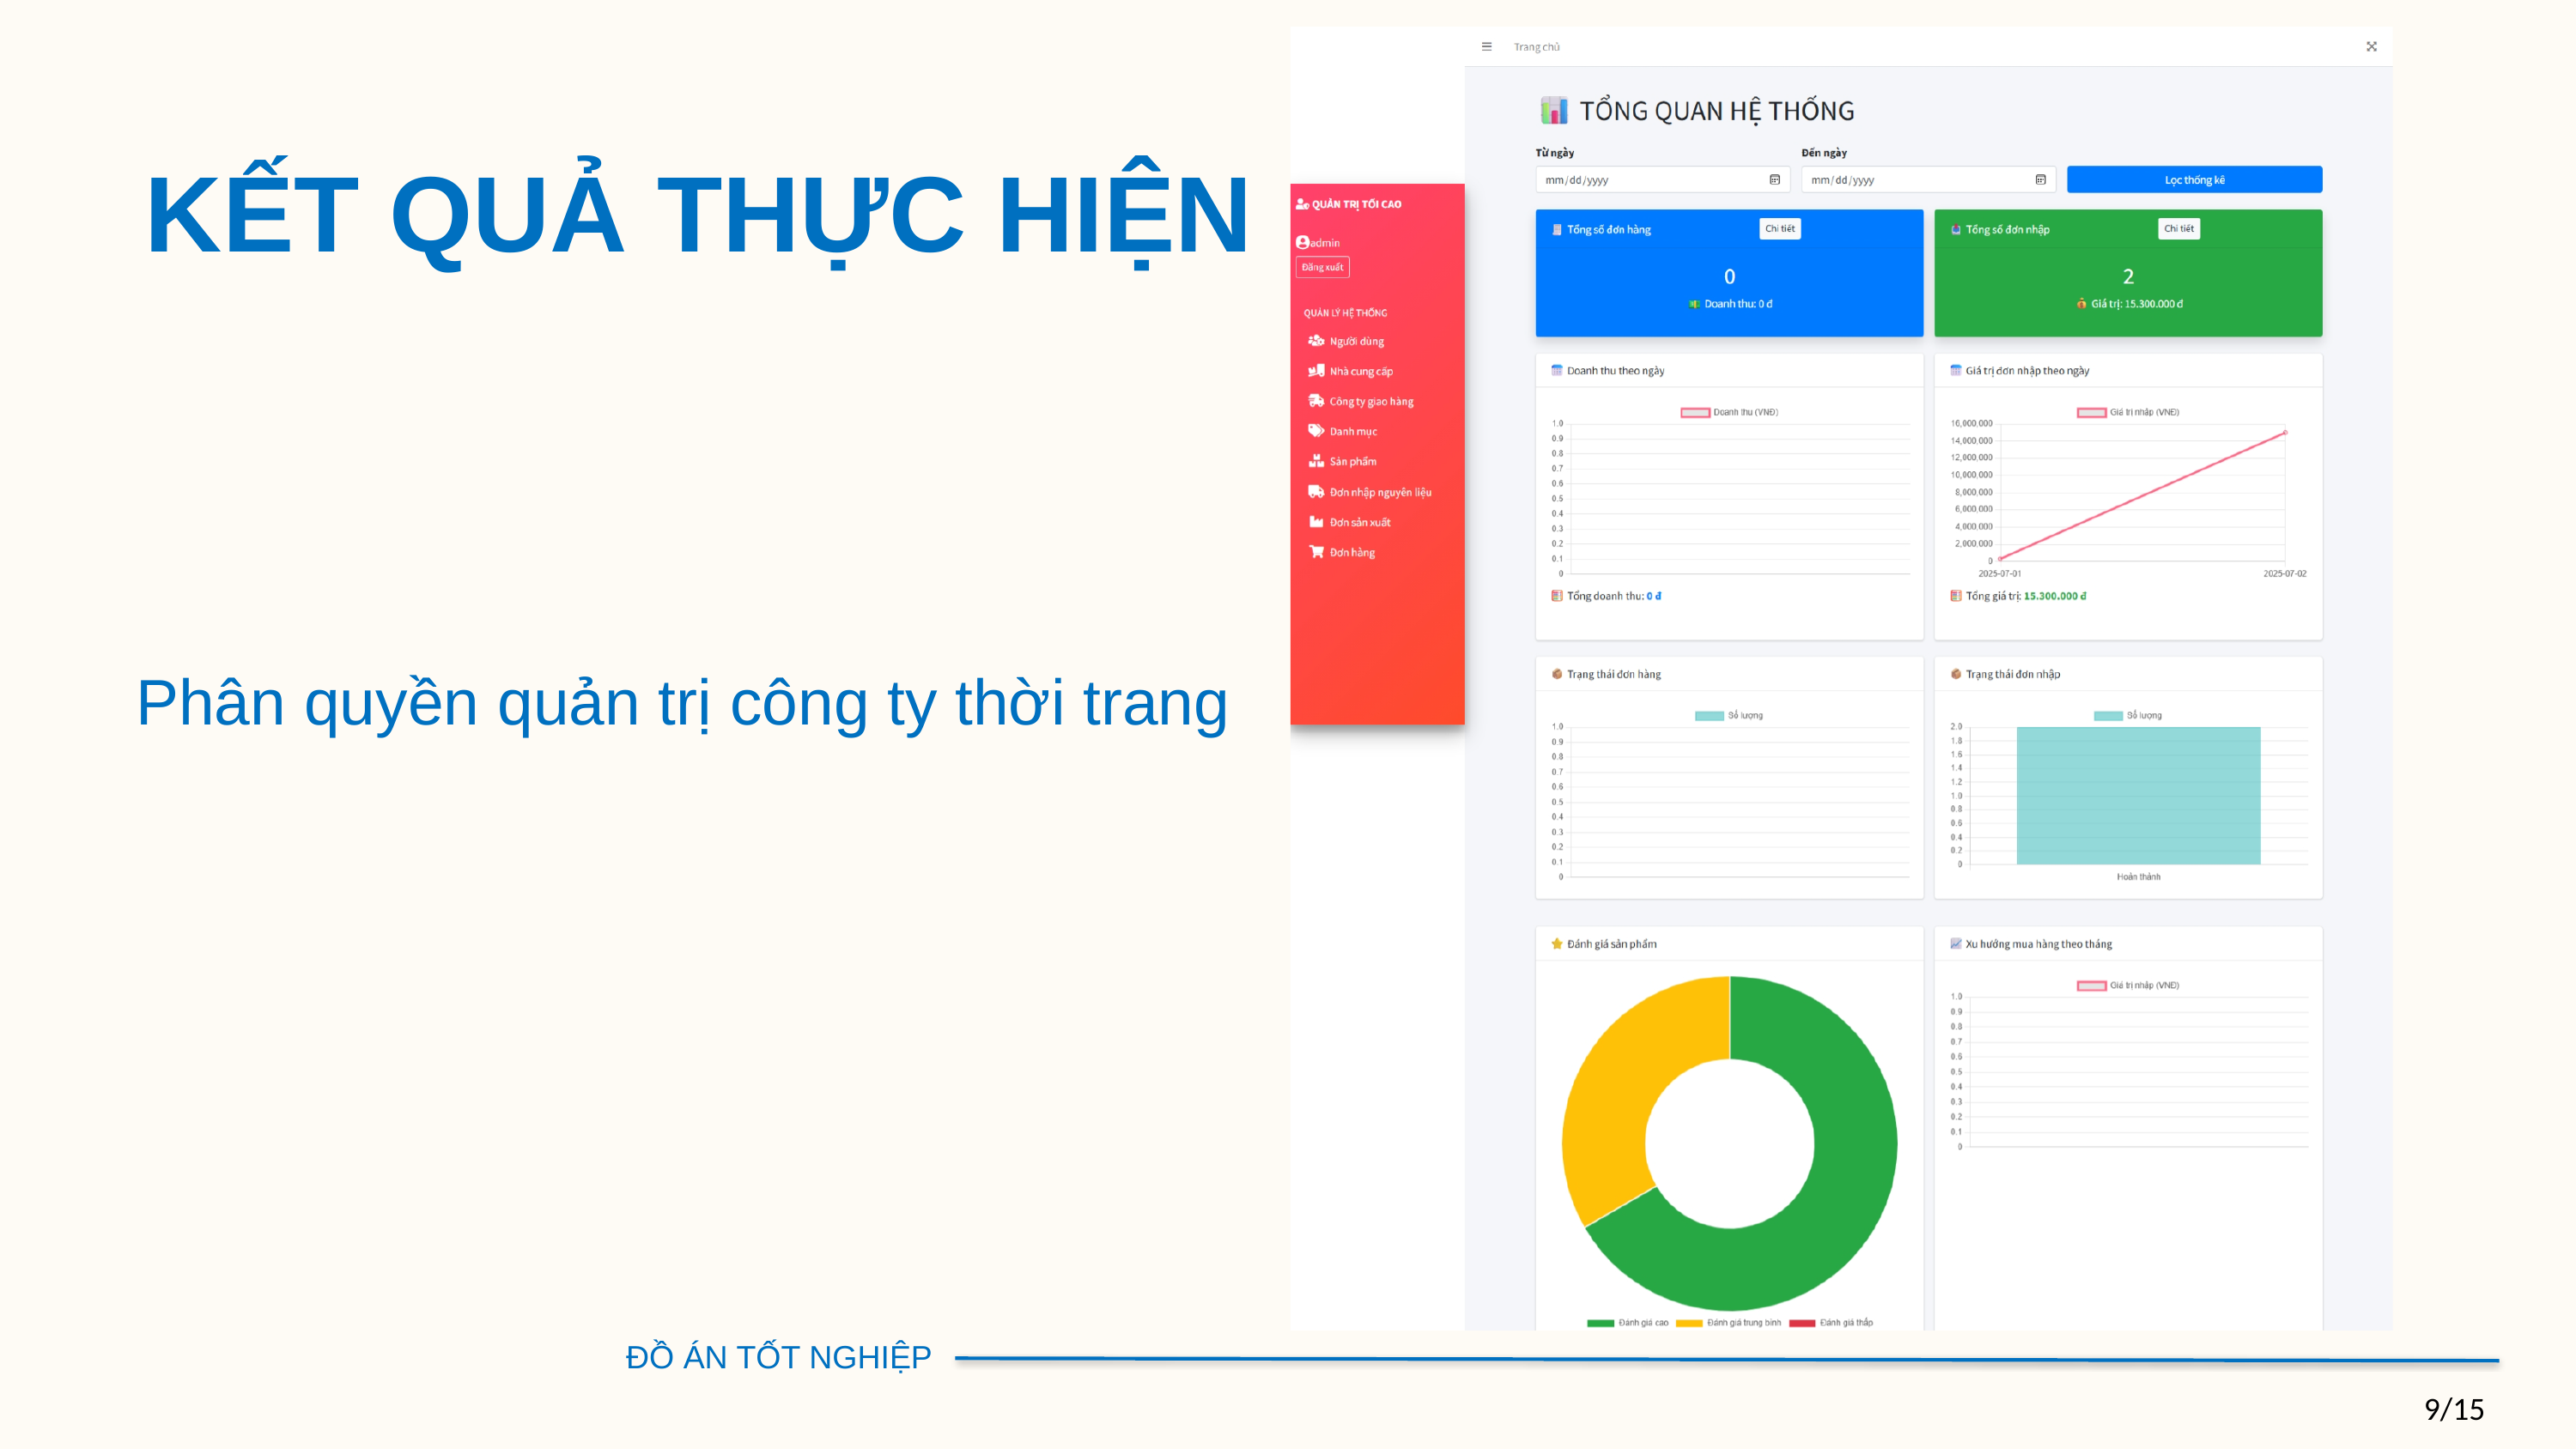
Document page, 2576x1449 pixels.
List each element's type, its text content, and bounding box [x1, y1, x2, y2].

text_box 9/15 [2411, 1381, 2499, 1434]
text_box [955, 1356, 2500, 1363]
text_box KẾT QUẢ THỰC HIỆN [144, 80, 1285, 274]
text_box ĐỒ ÁN TỐT NGHIỆP [613, 1330, 946, 1381]
picture [1290, 26, 2393, 1331]
text_box Phân quyền quản trị công ty thời trang [123, 653, 1244, 744]
